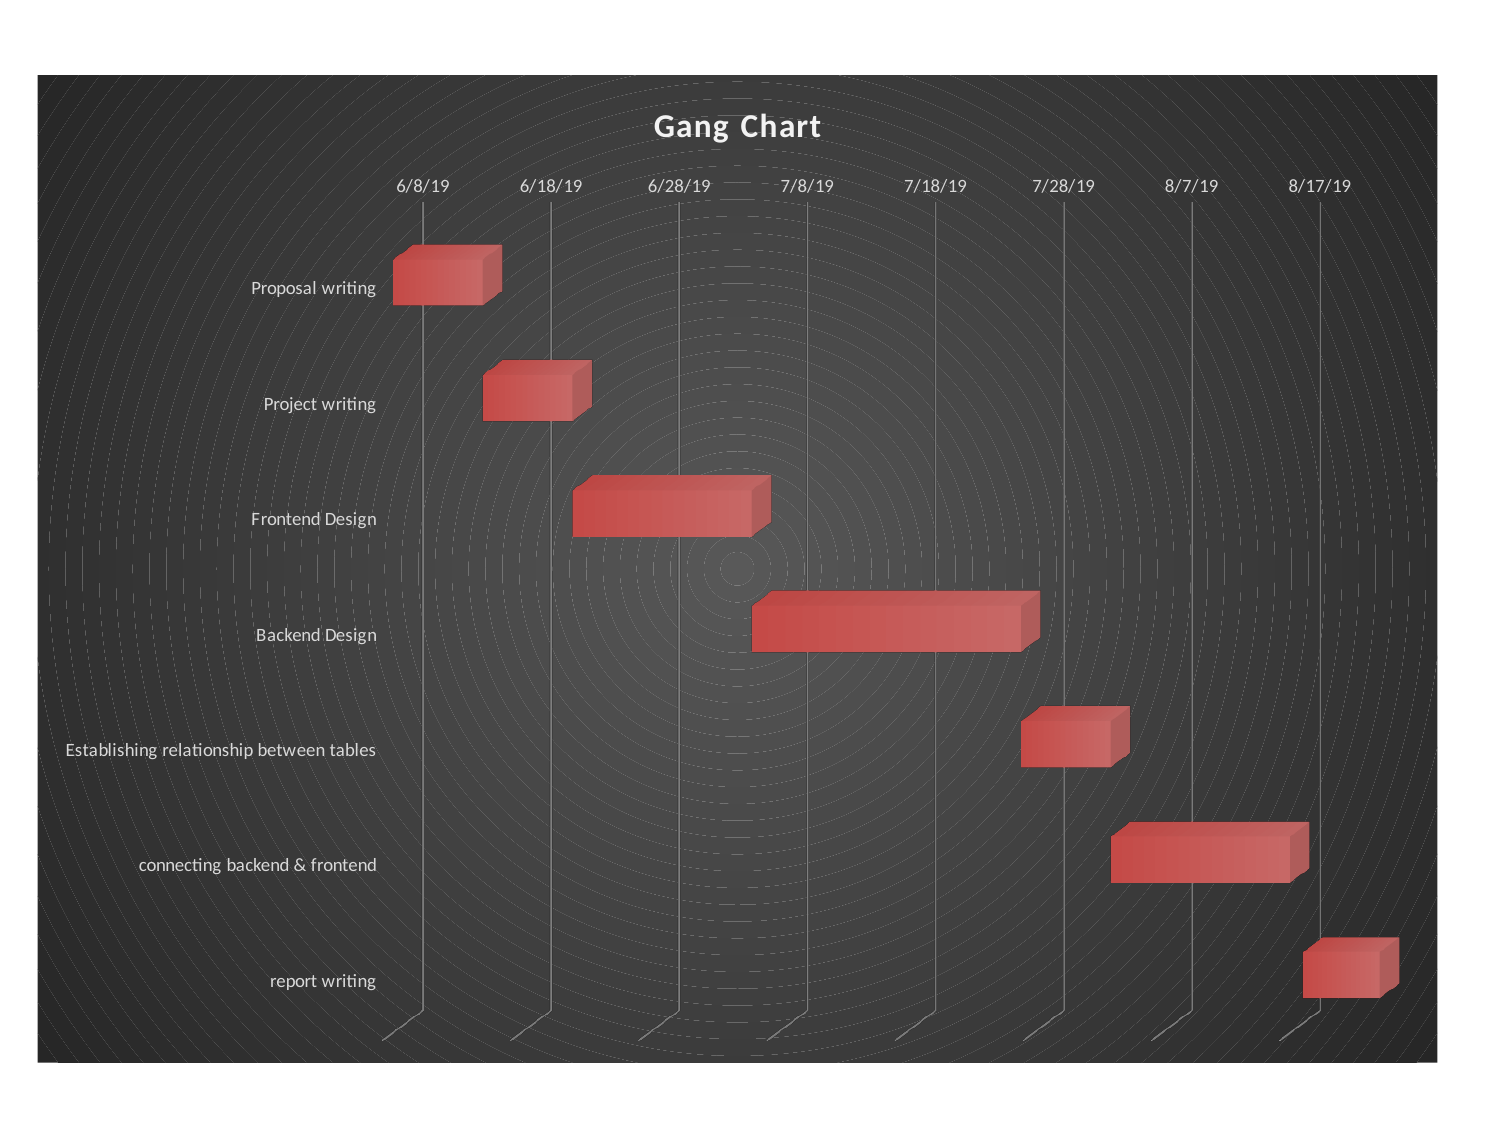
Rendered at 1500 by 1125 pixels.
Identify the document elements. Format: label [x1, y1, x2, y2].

chart [37, 74, 1438, 1063]
